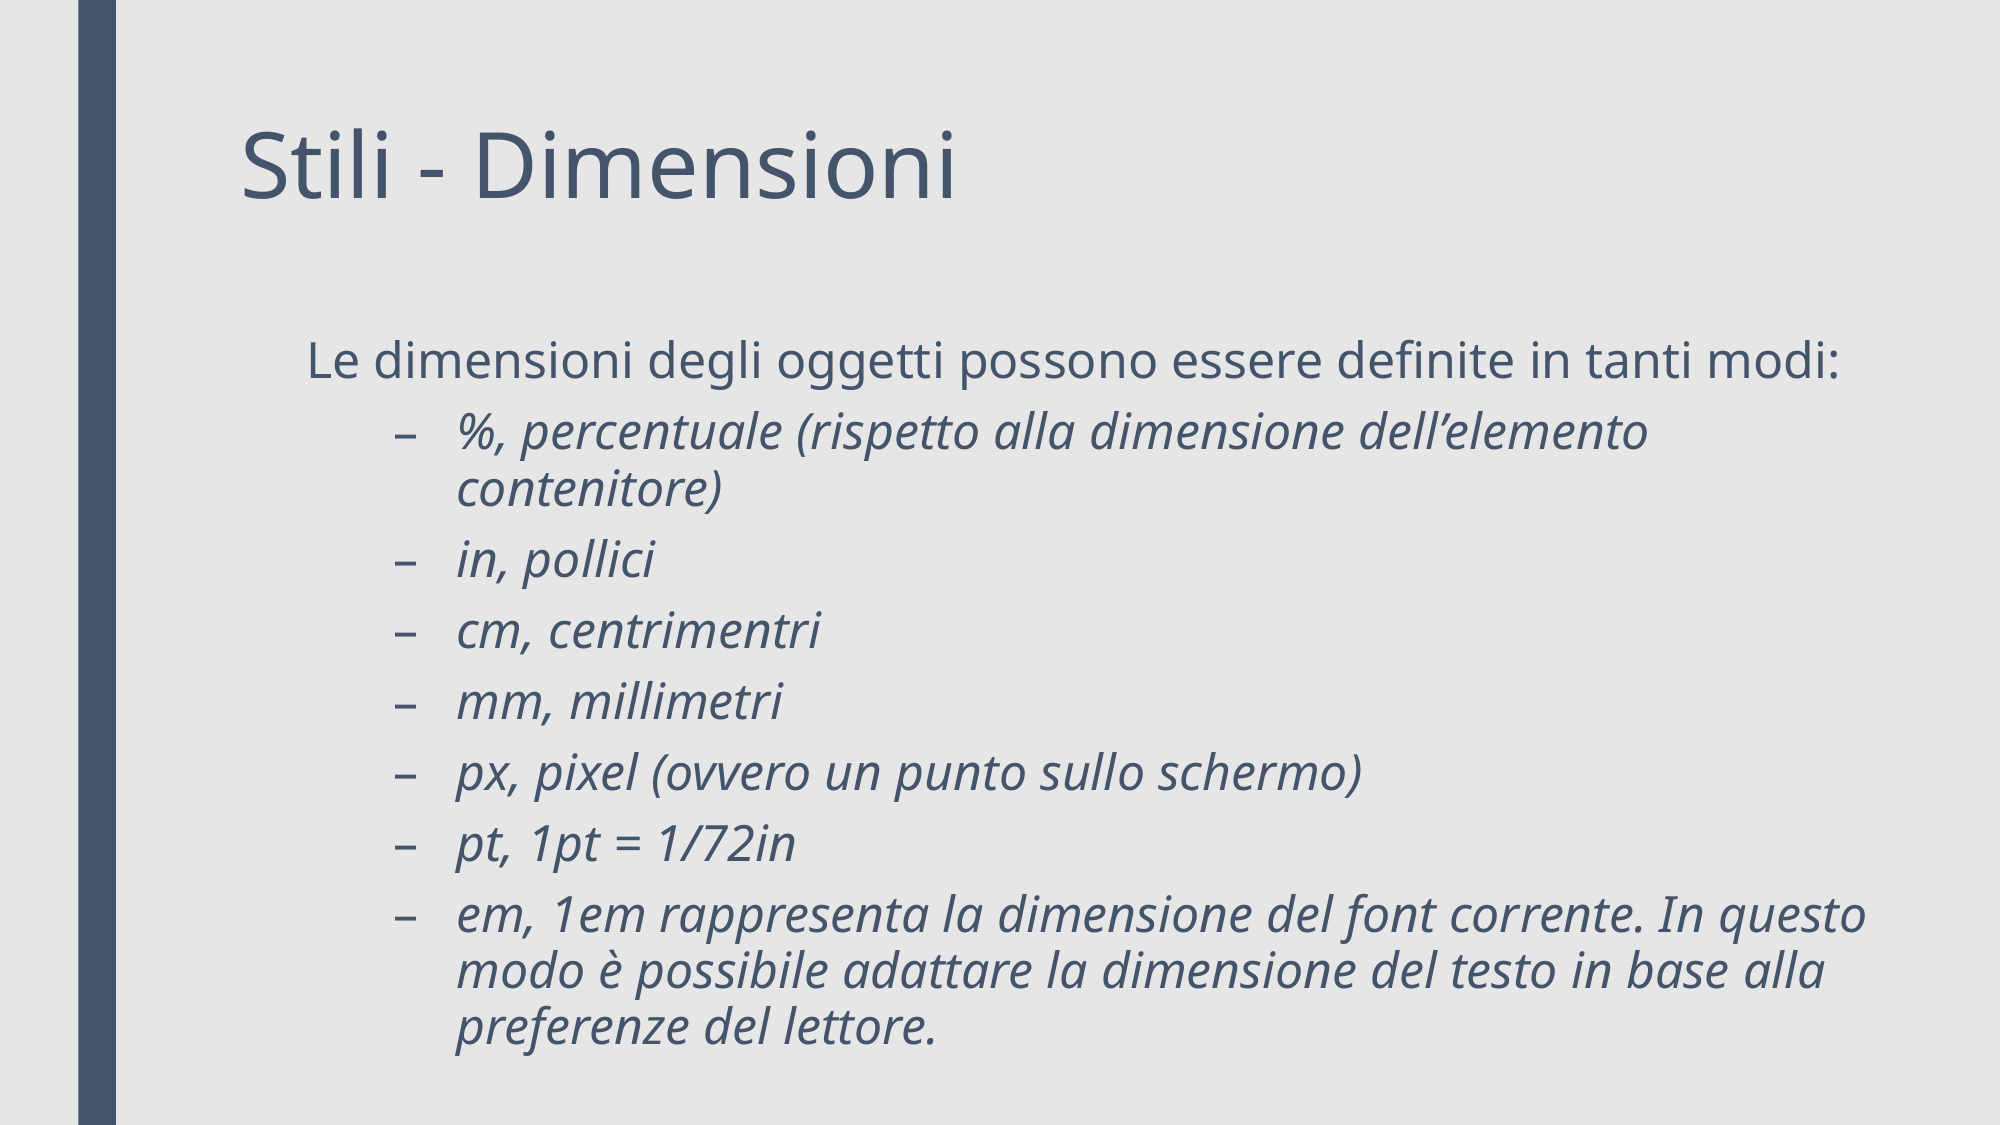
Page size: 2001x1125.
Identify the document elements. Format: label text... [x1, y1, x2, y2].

list Le dimensioni degli oggetti possono essere definite in tanti modi: %, percentuale (rispetto alla dimensione dell’elemento contenitore) in, pollici cm, centrimentri mm, millimetri px, pixel (ovvero un punto sullo schermo) pt, 1pt = 1/72in em, 1em rappresenta la dimensione del font corrente. In questo modo è possibile adattare la dimensione del testo in base alla preferenze del lettore. [291, 326, 1945, 1035]
title Stili - Dimensioni [225, 112, 1800, 357]
